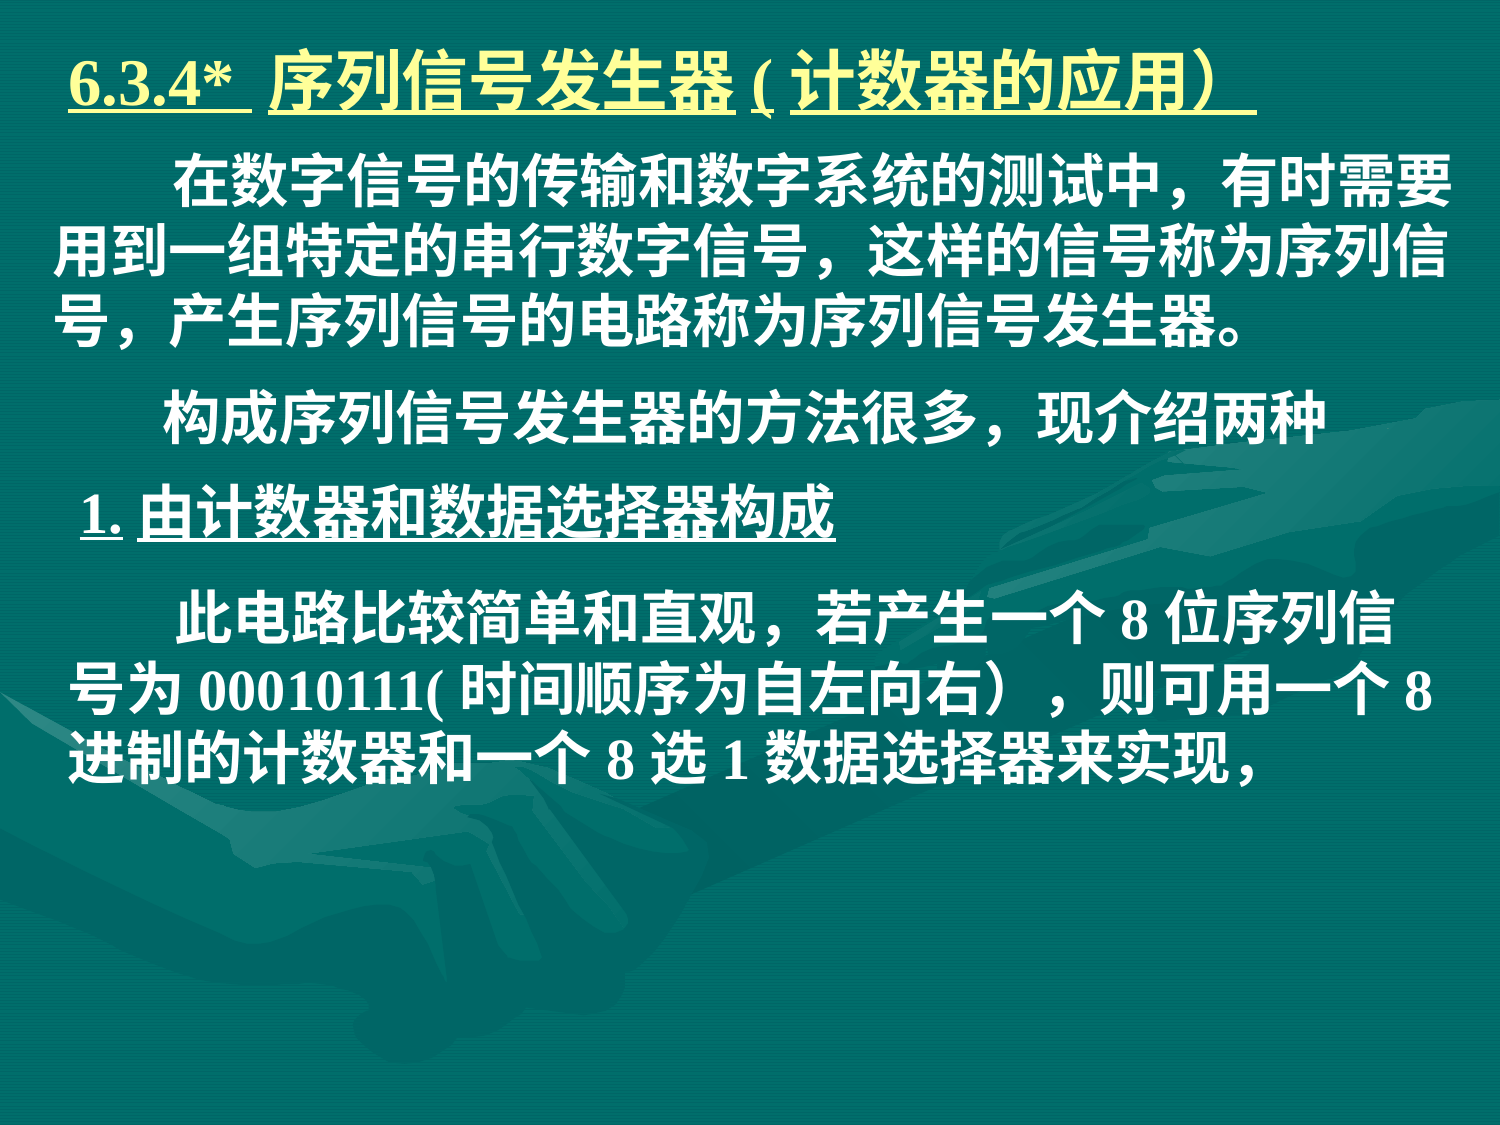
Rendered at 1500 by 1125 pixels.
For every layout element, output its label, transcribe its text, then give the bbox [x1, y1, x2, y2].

text_box 构成序列信号发生器的方法很多，现介绍两种 [41, 373, 1354, 459]
text_box 在数字信号的传输和数字系统的测试中，有时需要用到一组特定的串行数字信号，这样的信号称为序列信号，产生序列信号的电路称为序列信号发生器。 [37, 137, 1471, 362]
text_box 此电路比较简单和直观，若产生一个8位序列信号为00010111(时间顺序为自左向右），则可用一个8进制的计数器和一个8选1数据选择器来实现， [53, 574, 1459, 799]
title 6.3.4* 序列信号发生器(计数器的应用） [53, 31, 1317, 119]
text_box 1.由计数器和数据选择器构成 [64, 467, 1190, 553]
